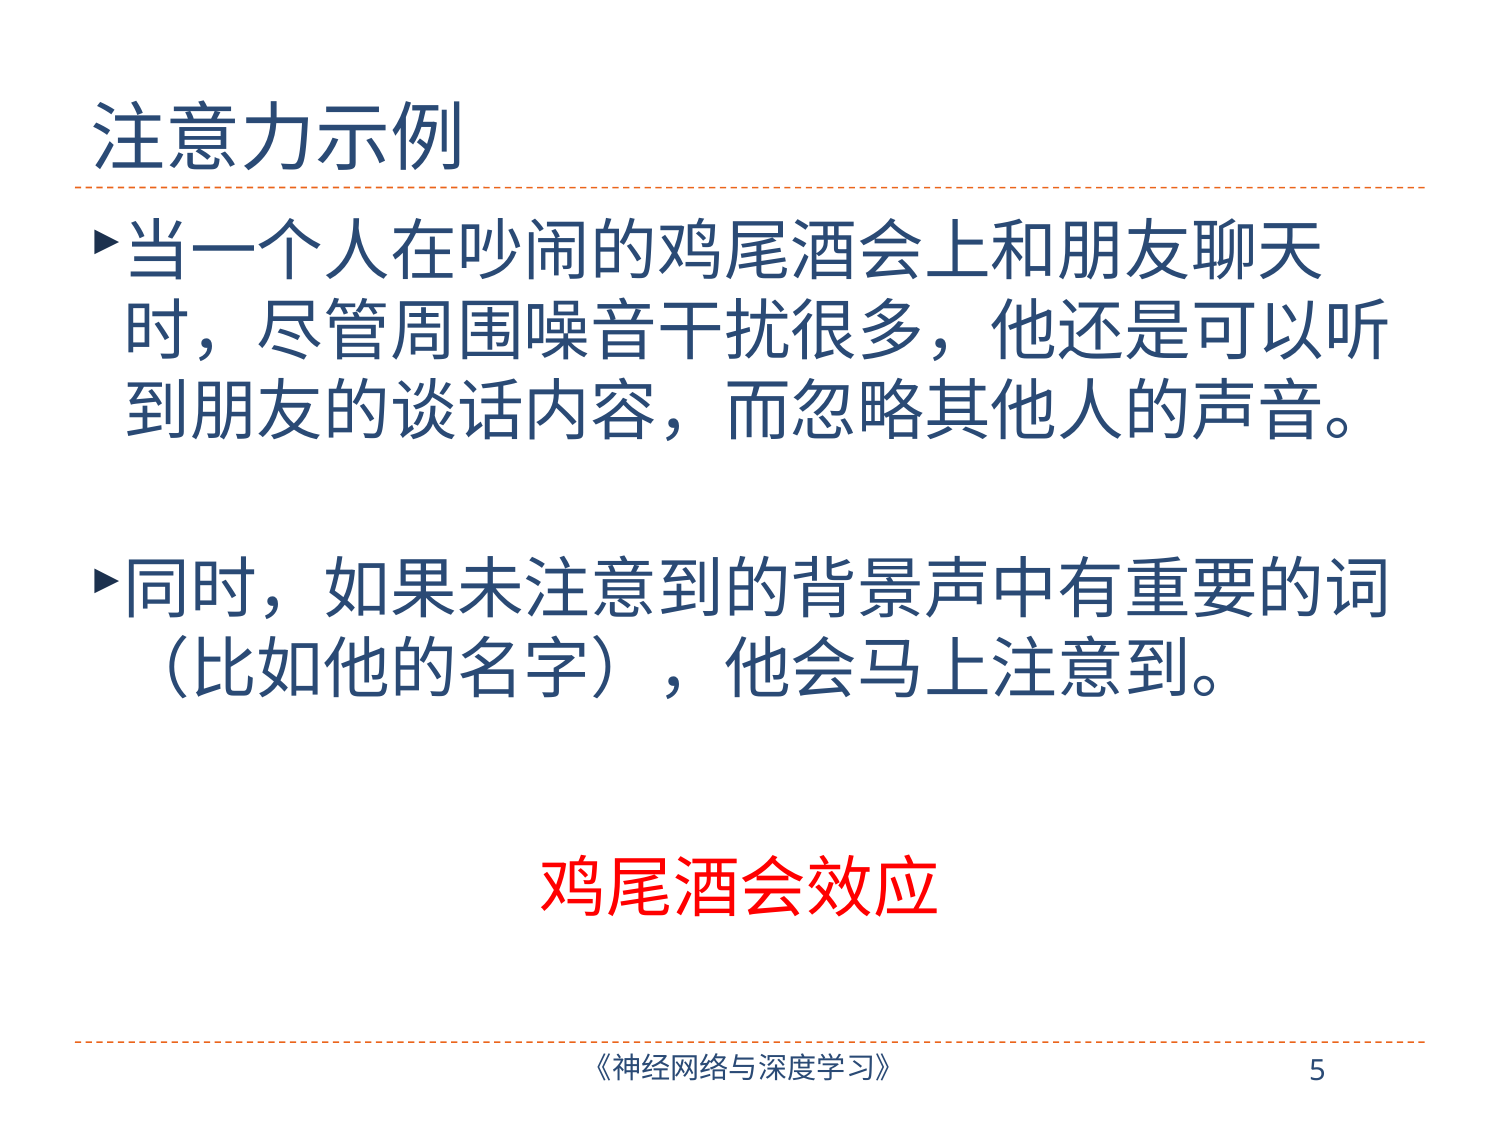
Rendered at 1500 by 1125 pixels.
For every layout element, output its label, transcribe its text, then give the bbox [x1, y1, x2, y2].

text_box 鸡尾酒会效应 [524, 837, 963, 933]
title 注意力示例 [75, 24, 1425, 188]
list 当一个人在吵闹的鸡尾酒会上和朋友聊天时，尽管周围噪音干扰很多，他还是可以听到朋友的谈话内容，而忽略其他人的声音。 同时，如果未注意到的背景声中有重要的词（比如他的名字），他会马上注意到。 [75, 200, 1425, 1010]
